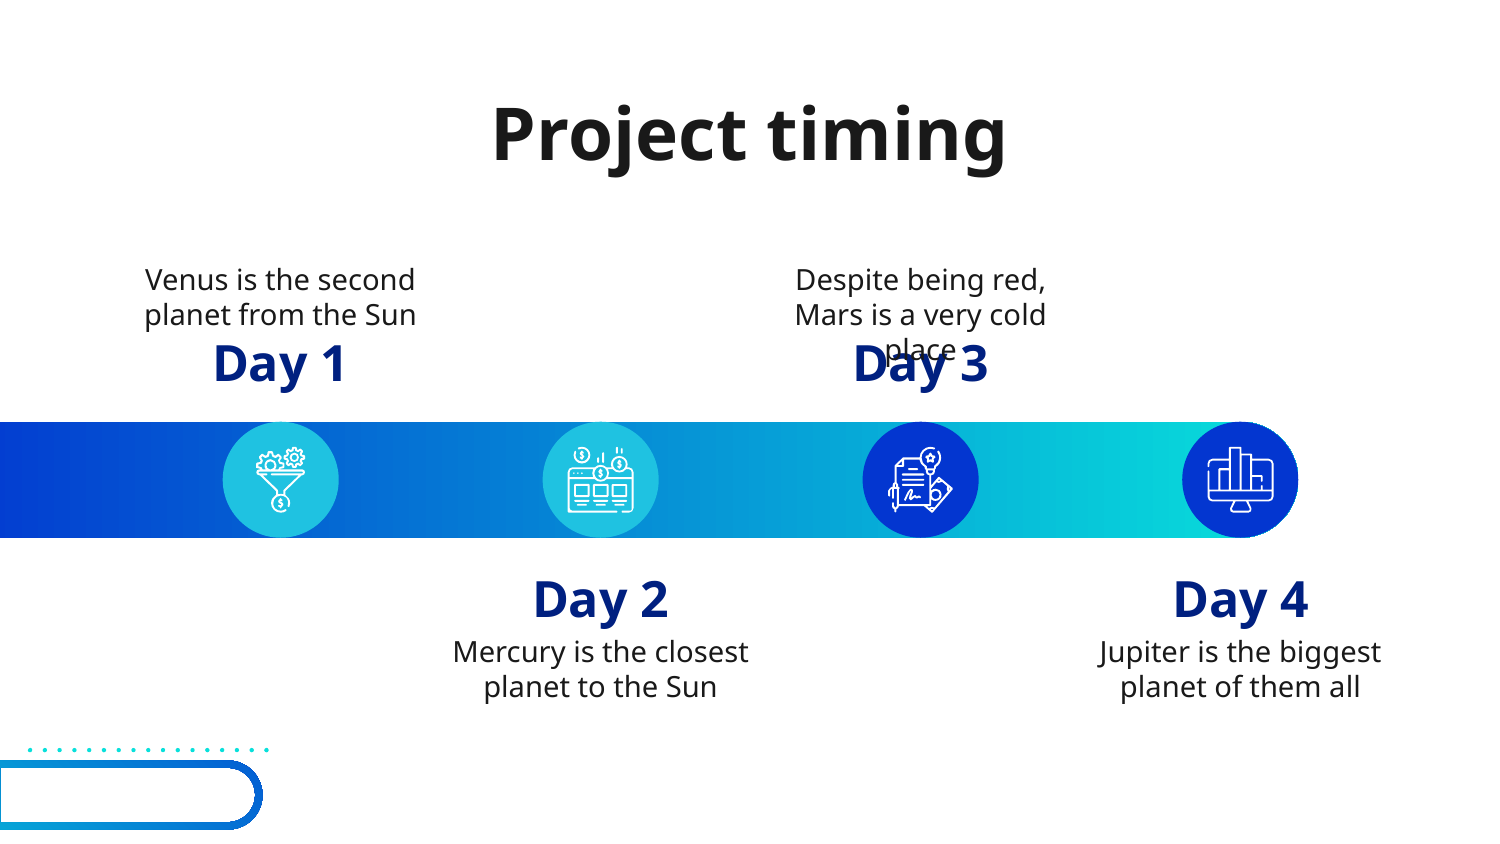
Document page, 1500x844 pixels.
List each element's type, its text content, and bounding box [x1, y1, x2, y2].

text_box Venus is the second planet from the Sun [104, 246, 457, 340]
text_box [1182, 421, 1299, 538]
text_box [0, 421, 221, 538]
text_box Despite being red, Mars is a very cold place [744, 246, 1097, 340]
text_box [542, 421, 659, 538]
text_box Day 3 [744, 340, 1097, 394]
title Project timing [118, 72, 1382, 167]
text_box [862, 421, 979, 538]
text_box Mercury is the closest planet to the Sun [424, 618, 777, 713]
text_box [979, 421, 1180, 538]
text_box Day 1 [104, 340, 457, 394]
text_box Day 4 [1064, 566, 1417, 618]
text_box Day 2 [424, 566, 777, 618]
text_box [341, 421, 541, 538]
text_box [661, 421, 861, 538]
text_box Jupiter is the biggest planet of them all [1064, 618, 1417, 713]
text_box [222, 421, 340, 538]
